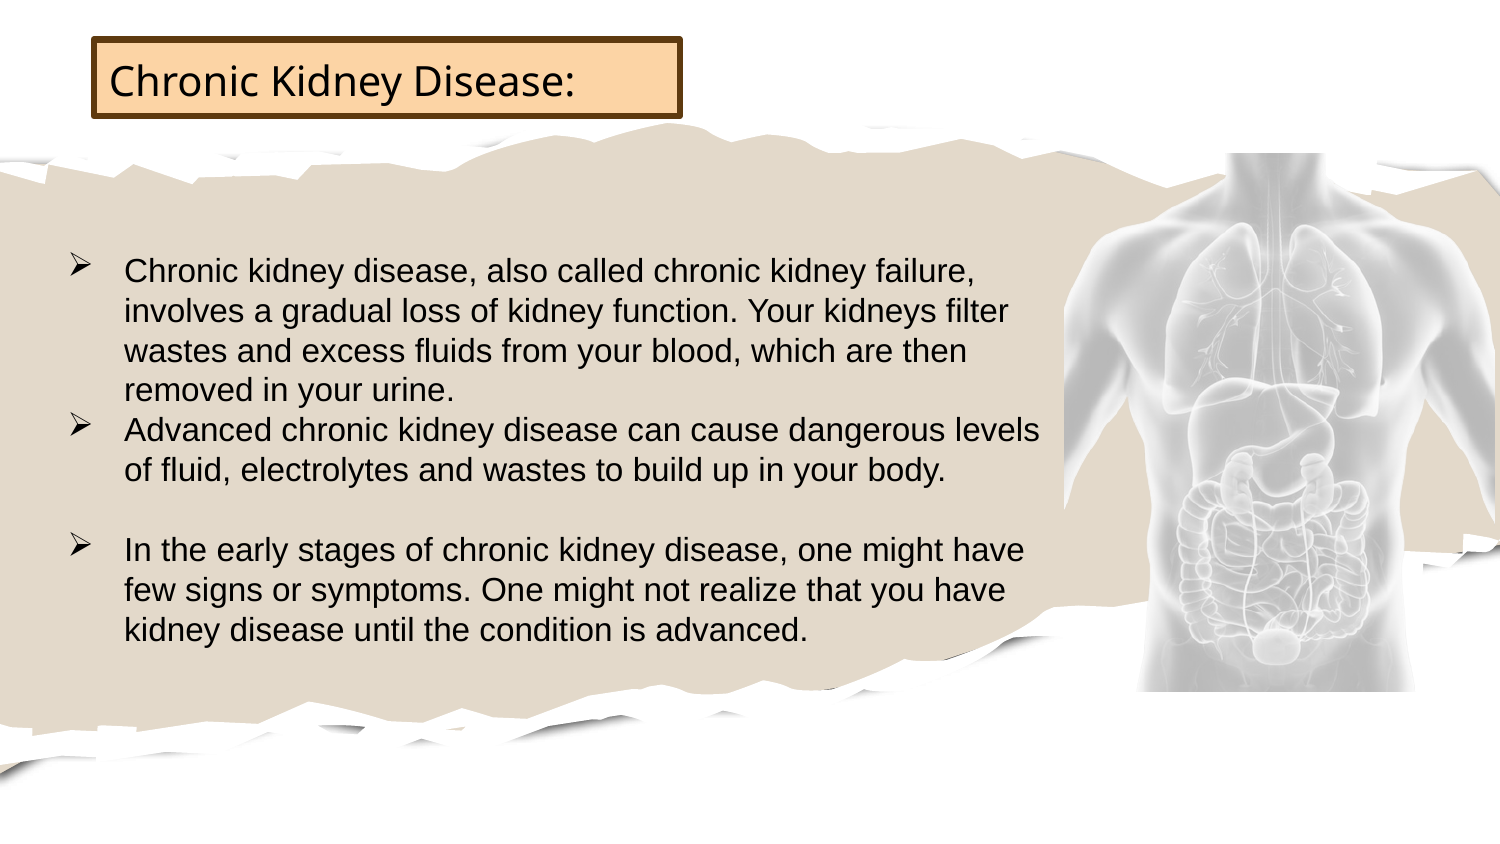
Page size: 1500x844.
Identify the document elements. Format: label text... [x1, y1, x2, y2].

picture [1064, 153, 1495, 692]
title Chronic Kidney Disease: [93, 39, 680, 96]
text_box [0, 97, 1500, 747]
